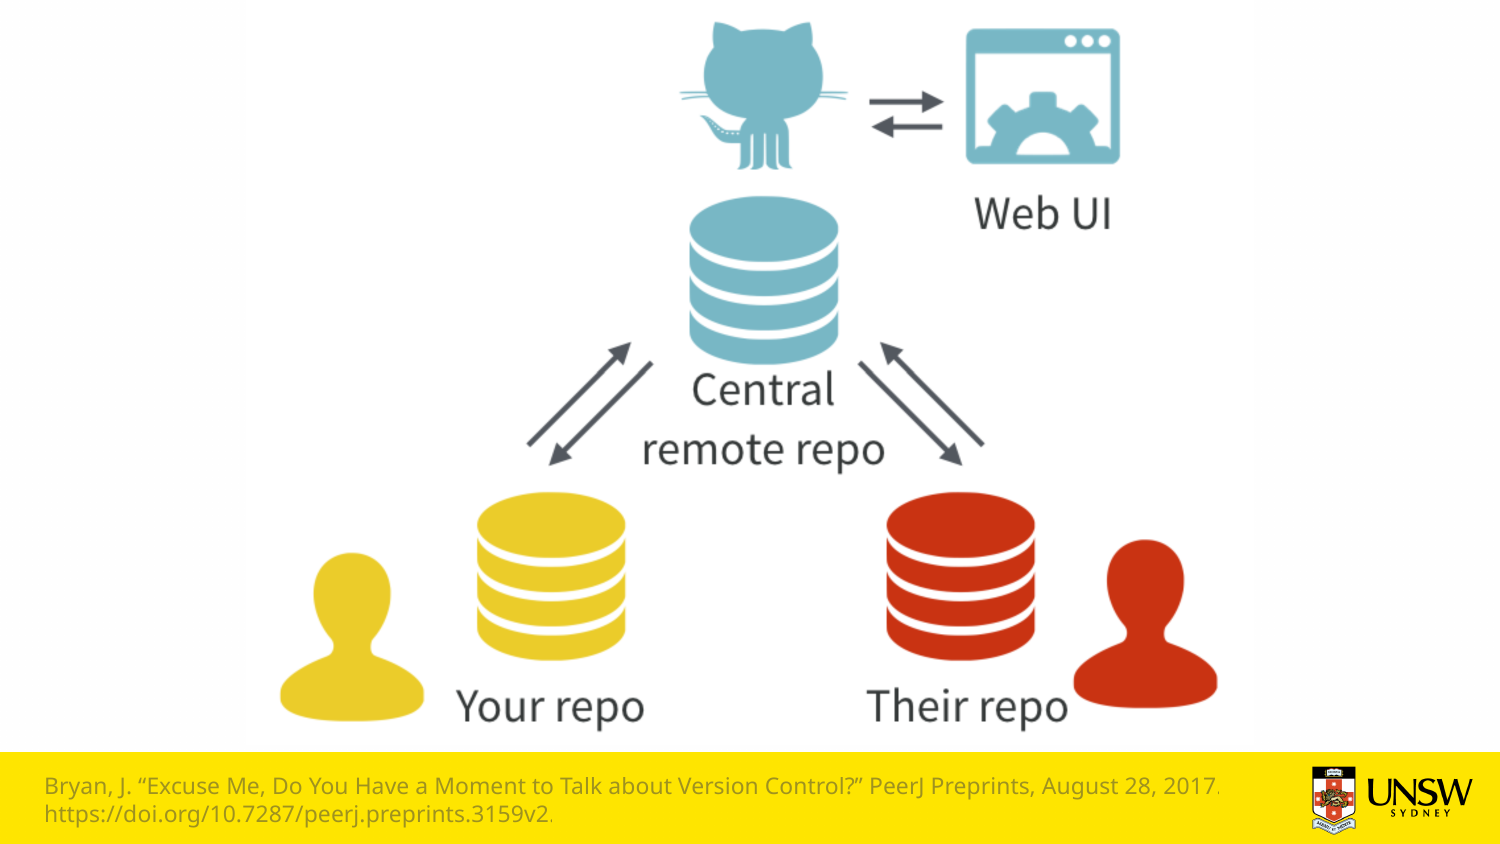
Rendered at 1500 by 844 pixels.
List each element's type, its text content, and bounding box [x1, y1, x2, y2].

text_box Bryan, J. “Excuse Me, Do You Have a Moment to Talk about Version Control?” PeerJ Preprints, August 28, 2017. https://doi.org/10.7287/peerj.preprints.3159v2. [29, 764, 1292, 834]
picture [0, 0, 1500, 844]
